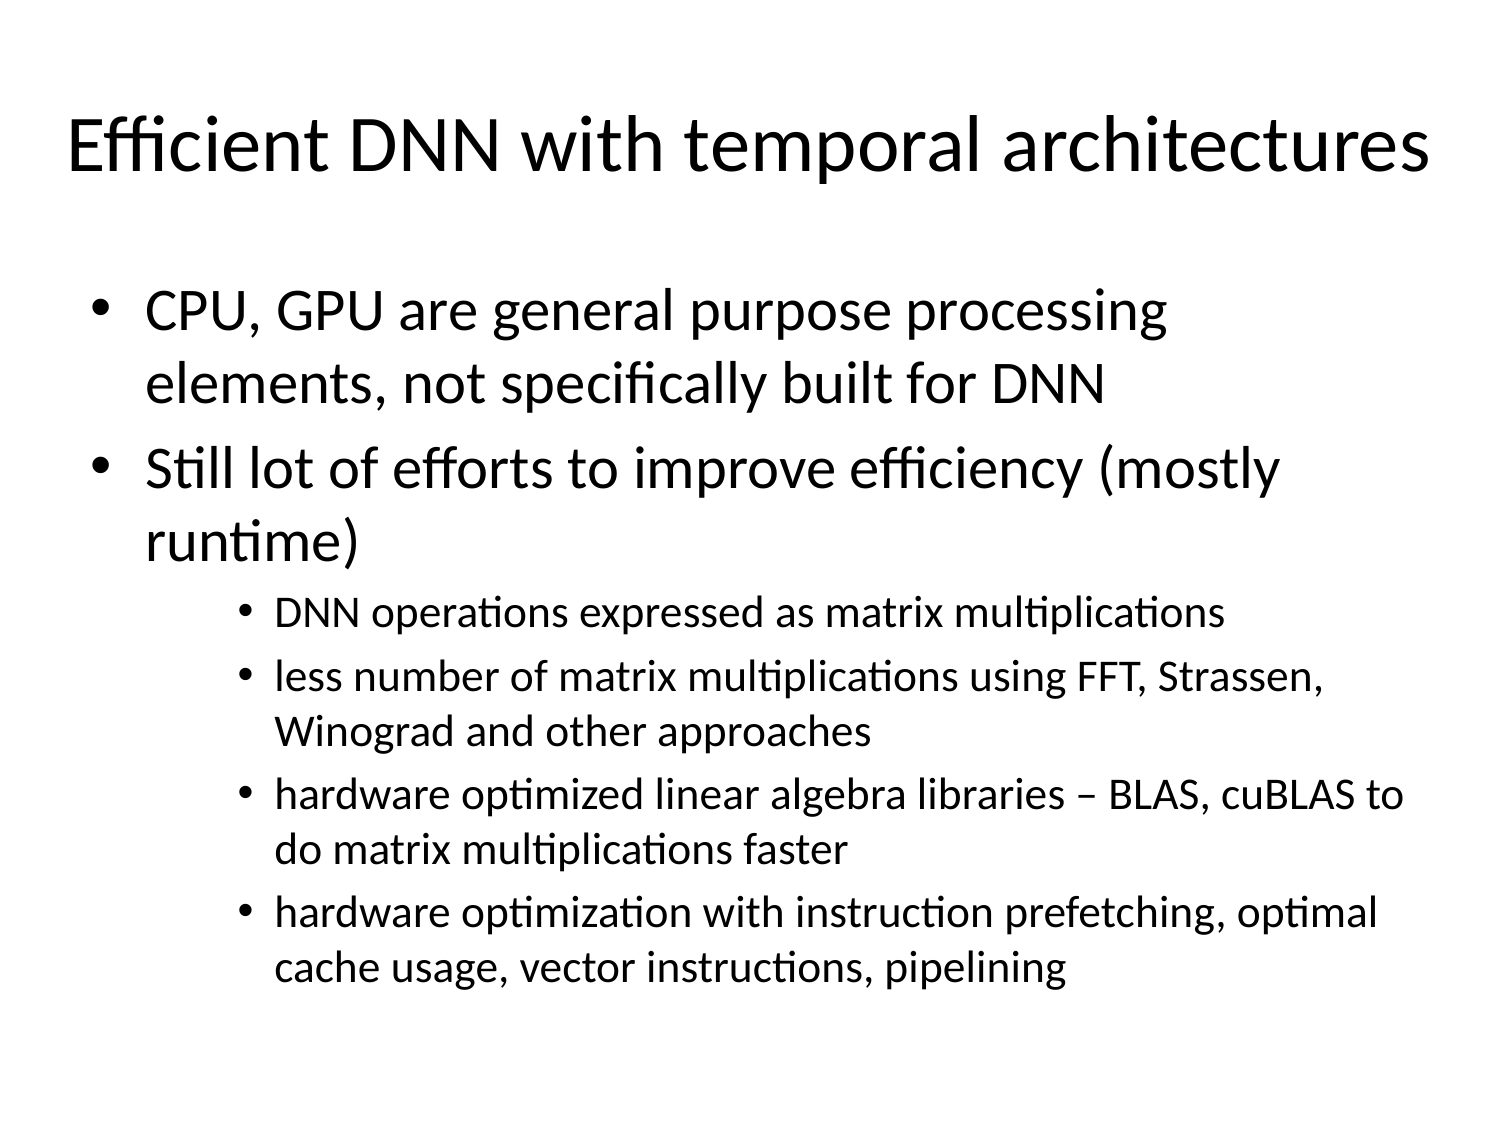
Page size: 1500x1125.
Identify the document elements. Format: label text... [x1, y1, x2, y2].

title Efficient DNN with temporal architectures [0, 45, 1500, 233]
list CPU, GPU are general purpose processing elements, not specifically built for DNN Still lot of efforts to improve efficiency (mostly runtime) DNN operations expressed as matrix multiplications less number of matrix multiplications using FFT, Strassen, Winograd and other approaches hardware optimized linear algebra libraries – BLAS, cuBLAS to do matrix multiplications faster hardware optimization with instruction prefetching, optimal cache usage, vector instructions, pipelining [75, 262, 1425, 1005]
